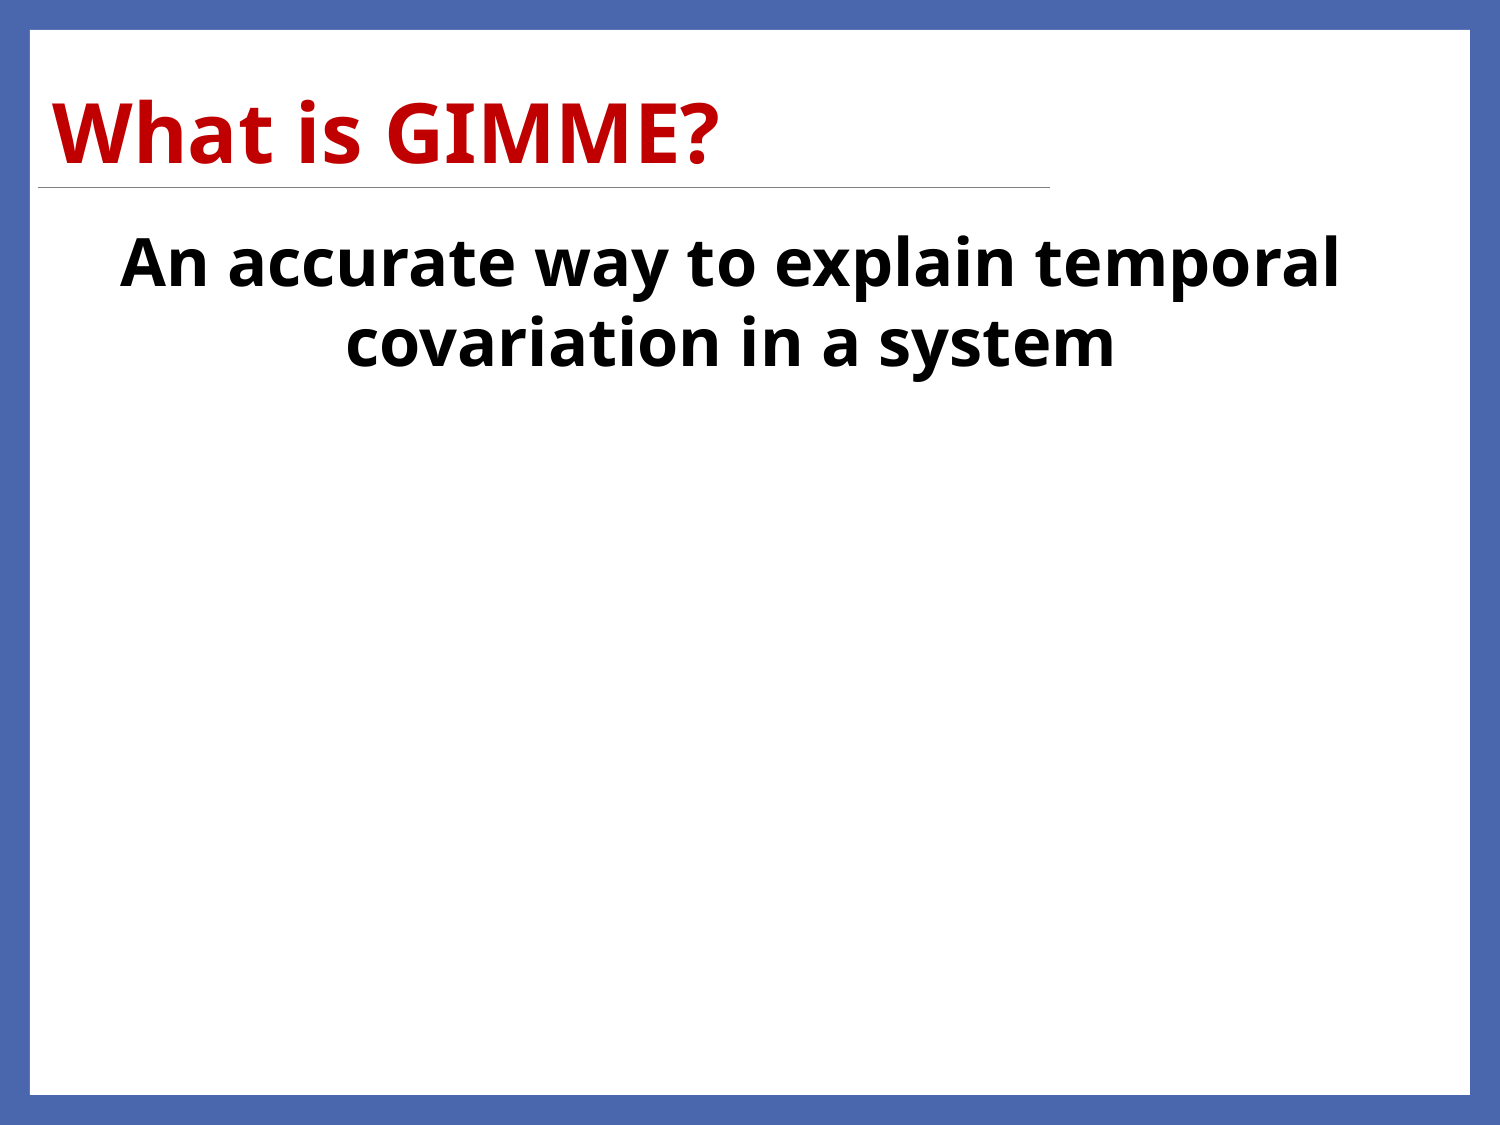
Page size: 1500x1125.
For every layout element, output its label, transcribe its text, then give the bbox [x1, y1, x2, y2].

text_box An accurate way to explain temporal covariation in a system [49, 212, 1413, 388]
title What is GIMME? [37, 24, 1253, 248]
